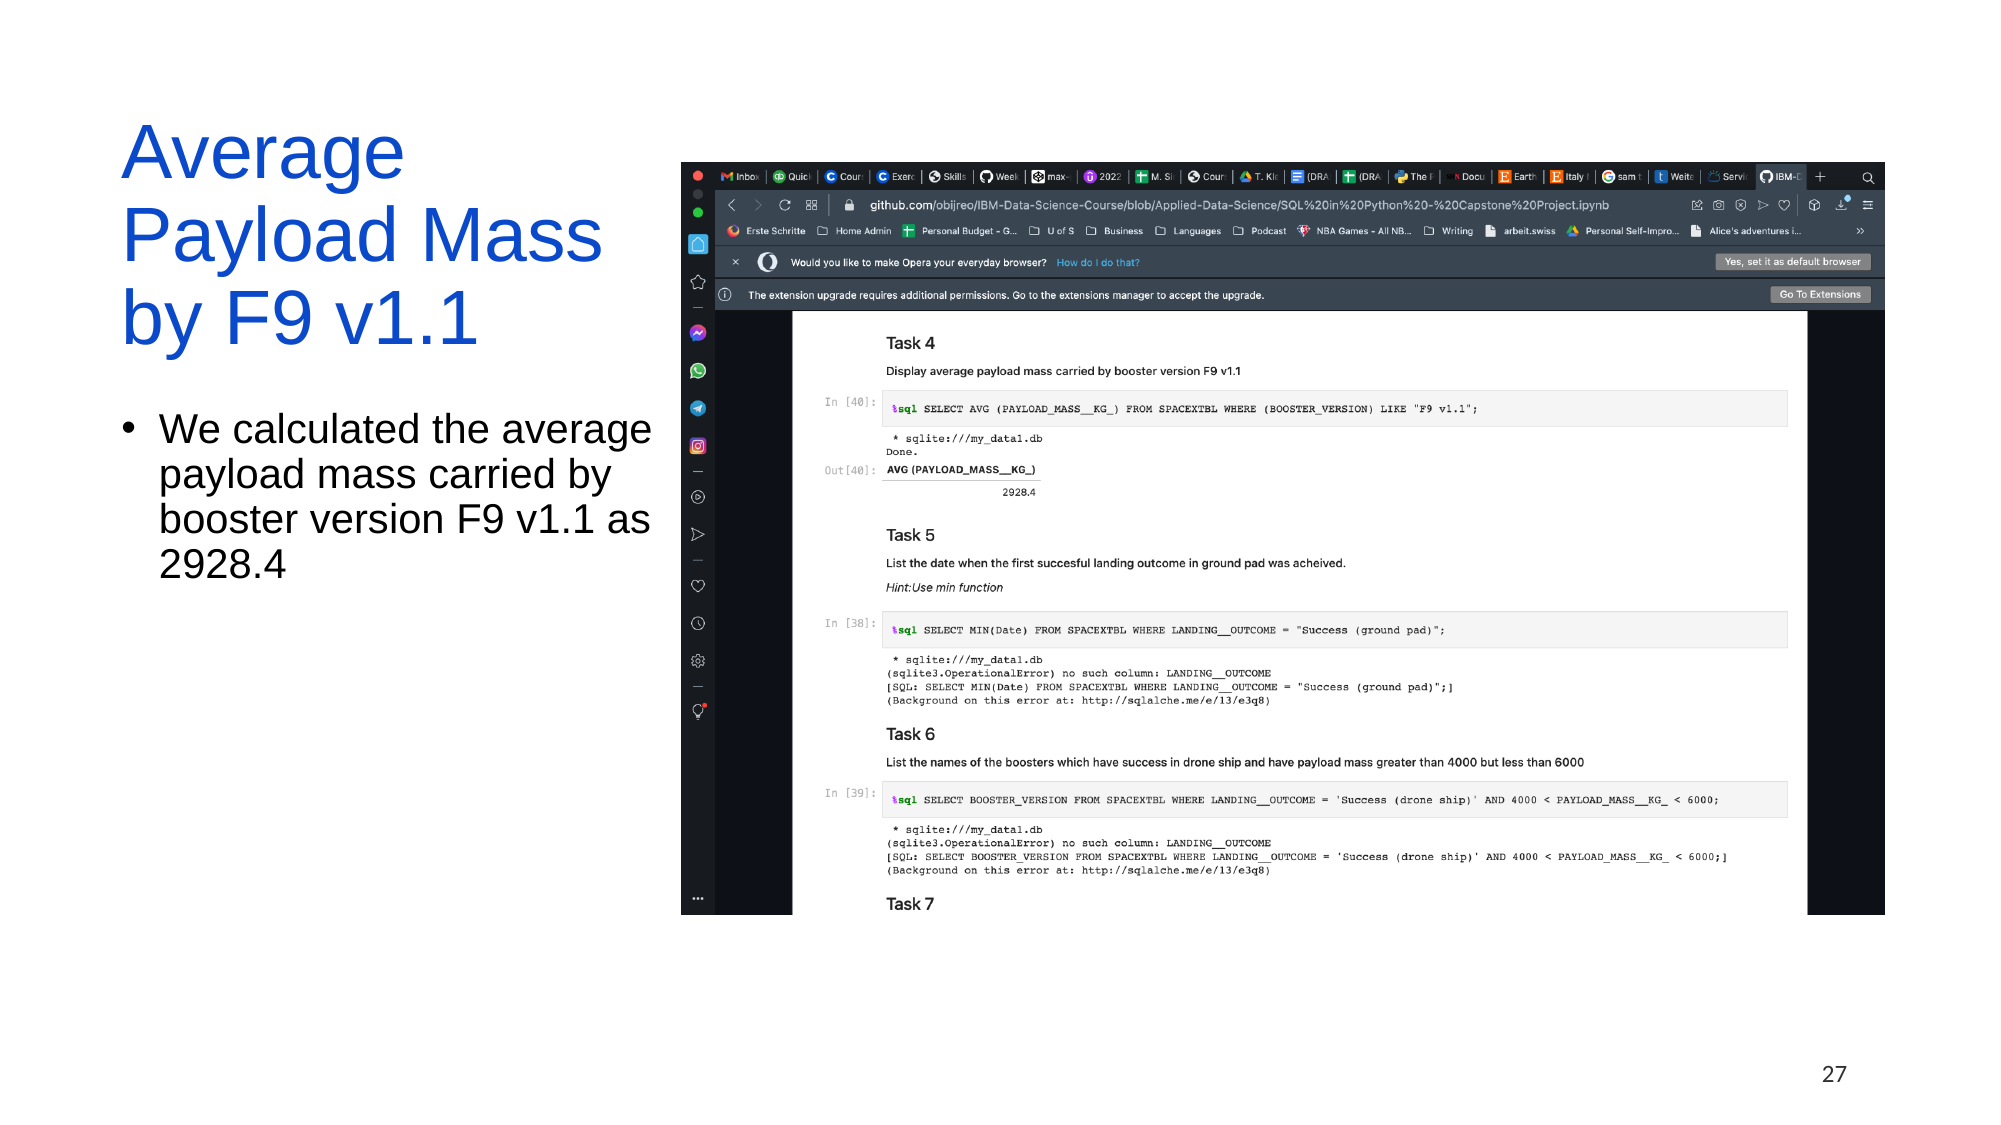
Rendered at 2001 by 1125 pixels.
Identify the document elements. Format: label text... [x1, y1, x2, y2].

picture [681, 162, 1885, 915]
list We calculated the average payload mass carried by booster version F9 v1.1 as 2928.4 [106, 399, 682, 1021]
slide_number ‹#› [1412, 1042, 1863, 1103]
text_box Average Payload Mass by F9 v1.1 [106, 103, 682, 370]
